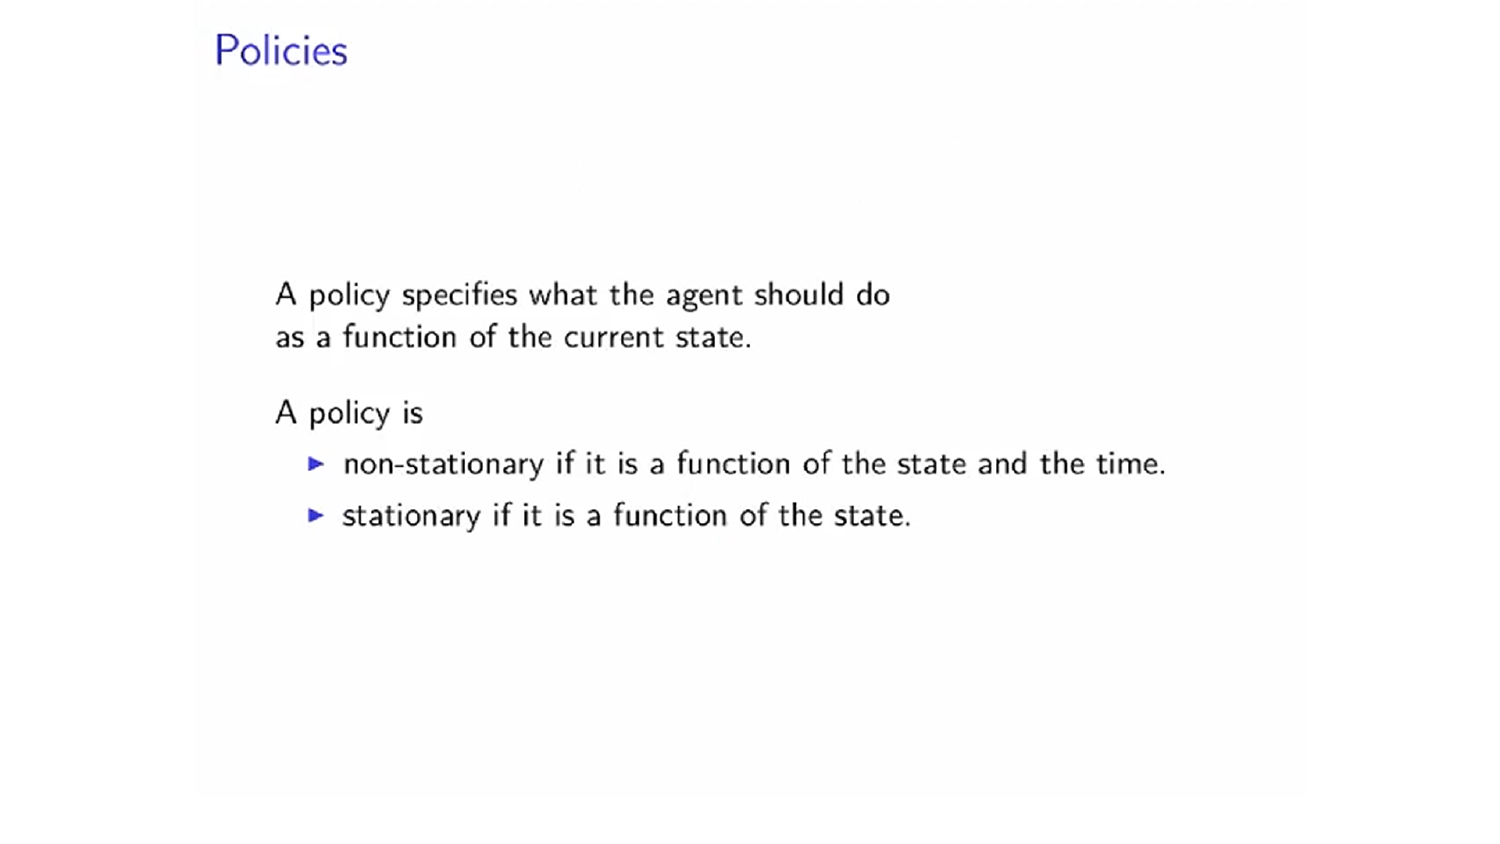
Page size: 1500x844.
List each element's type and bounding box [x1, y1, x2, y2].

text_box [0, 0, 1500, 844]
